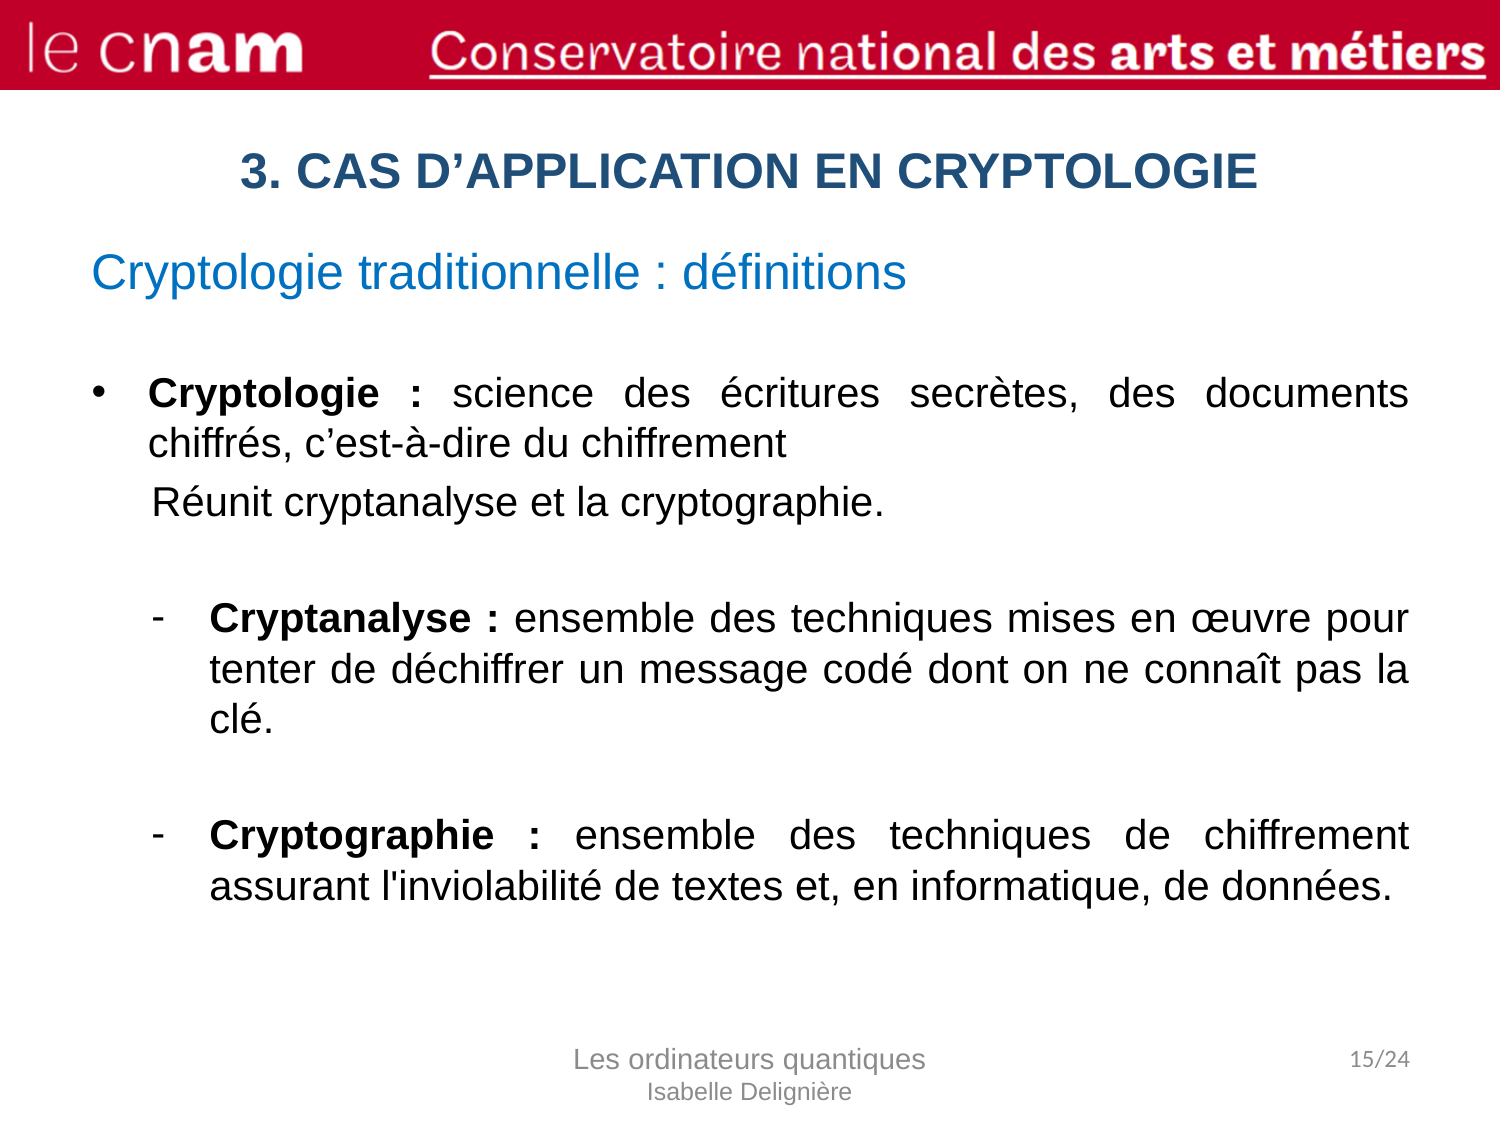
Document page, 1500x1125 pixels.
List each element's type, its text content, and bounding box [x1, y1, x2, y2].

slide_number 15/24 [1074, 1042, 1425, 1103]
title 3. CAS D’APPLICATION EN CRYPTOLOGIE [75, 99, 1425, 233]
footer Les ordinateurs quantiques Isabelle Delignière [512, 1042, 988, 1103]
list Cryptologie traditionnelle : définitions Cryptologie : science des écritures secrètes, des documents chiffrés, c’est-à-dire du chiffrement Réunit cryptanalyse et la cryptographie. Cryptanalyse : ensemble des techniques mises en œuvre pour tenter de déchiffrer un message codé dont on ne connaît pas la clé. Cryptographie : ensemble des techniques de chiffrement assurant l'inviolabilité de textes et, en informatique, de données. [76, 231, 1425, 1005]
picture [0, 0, 1500, 90]
